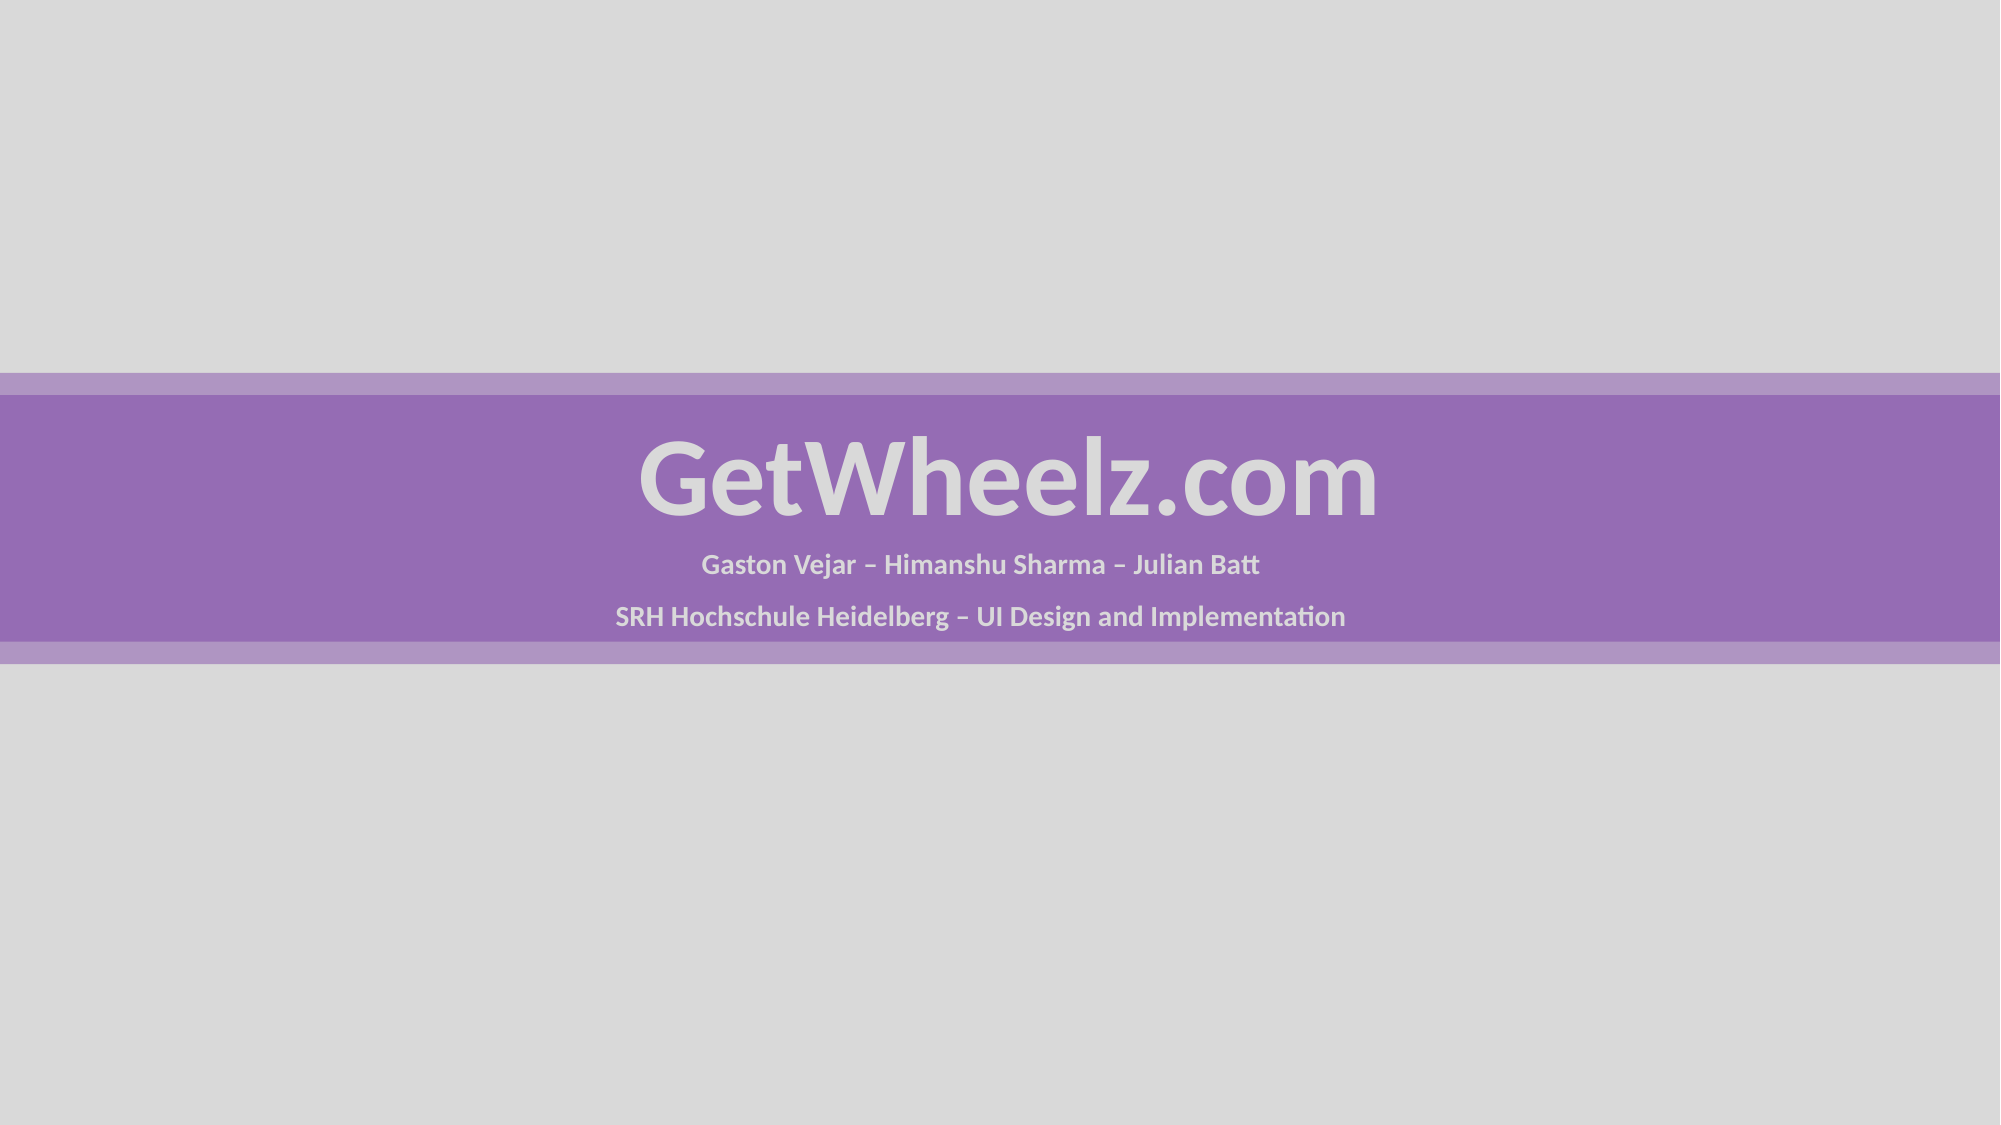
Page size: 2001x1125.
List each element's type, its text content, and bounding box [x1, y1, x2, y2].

text_box [0, 546, 2000, 643]
text_box [0, 643, 2000, 665]
text_box [0, 394, 2000, 520]
text_box Gaston Vejar – Himanshu Sharma – Julian Batt SRH Hochschule Heidelberg – UI Design and Implementation [0, 520, 1963, 640]
text_box GetWheelz.com [9, 395, 2000, 546]
text_box [0, 372, 2000, 394]
